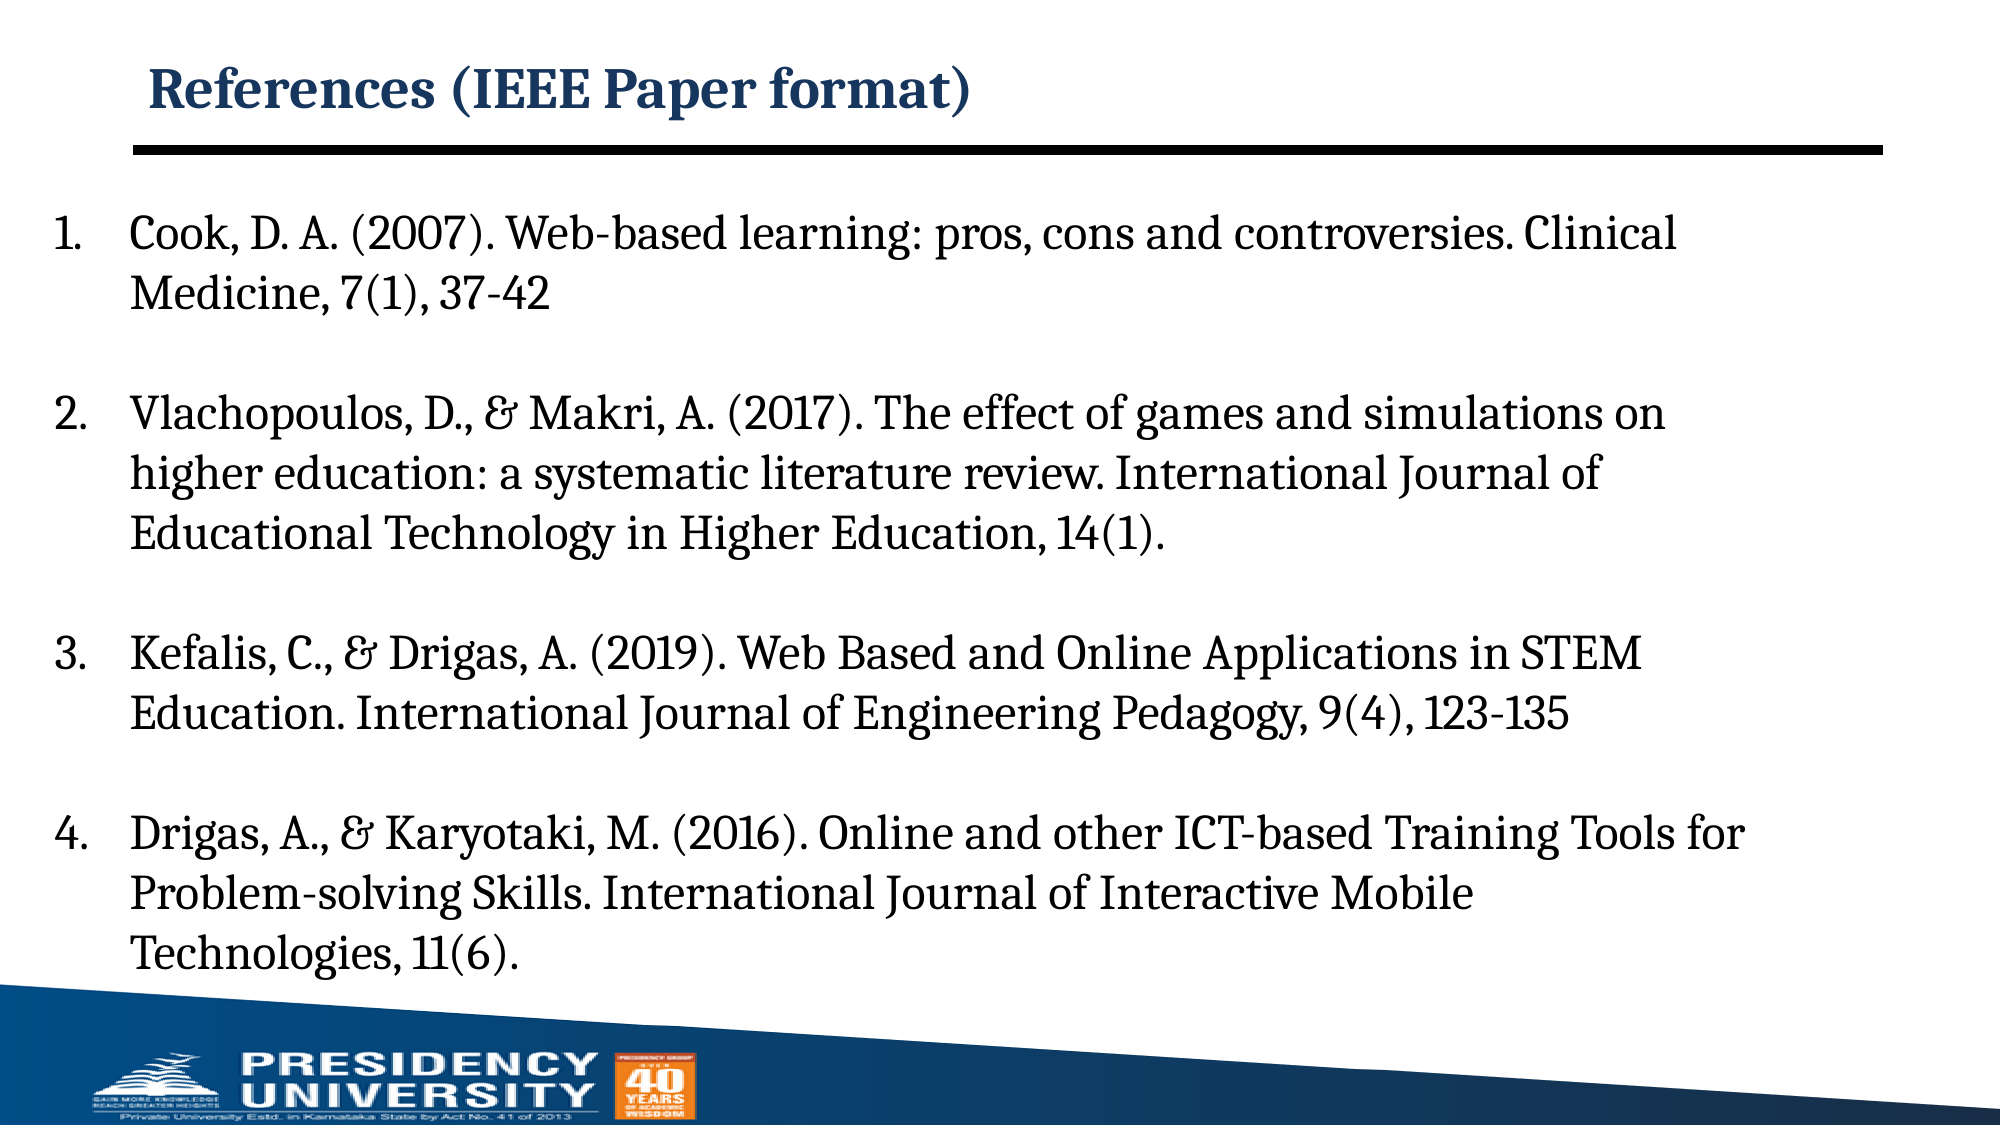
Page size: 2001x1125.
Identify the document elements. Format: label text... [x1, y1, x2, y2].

picture [0, 982, 2000, 1125]
text_box [43, 410, 2000, 472]
list Cook, D. A. (2007). Web-based learning: pros, cons and controversies. Clinical Medicine, 7(1), 37-42 Vlachopoulos, D., & Makri, A. (2017). The effect of games and simulations on higher education: a systematic literature review. International Journal of Educational Technology in Higher Education, 14(1). Kefalis, C., & Drigas, A. (2019). Web Based and Online Applications in STEM Education. International Journal of Engineering Pedagogy, 9(4), 123-135 Drigas, A., & Karyotaki, M. (2016). Online and other ICT-based Training Tools for Problem-solving Skills. International Journal of Interactive Mobile Technologies, 11(6). [14, 191, 1765, 1005]
title References (IEEE Paper format) [133, 45, 1884, 125]
